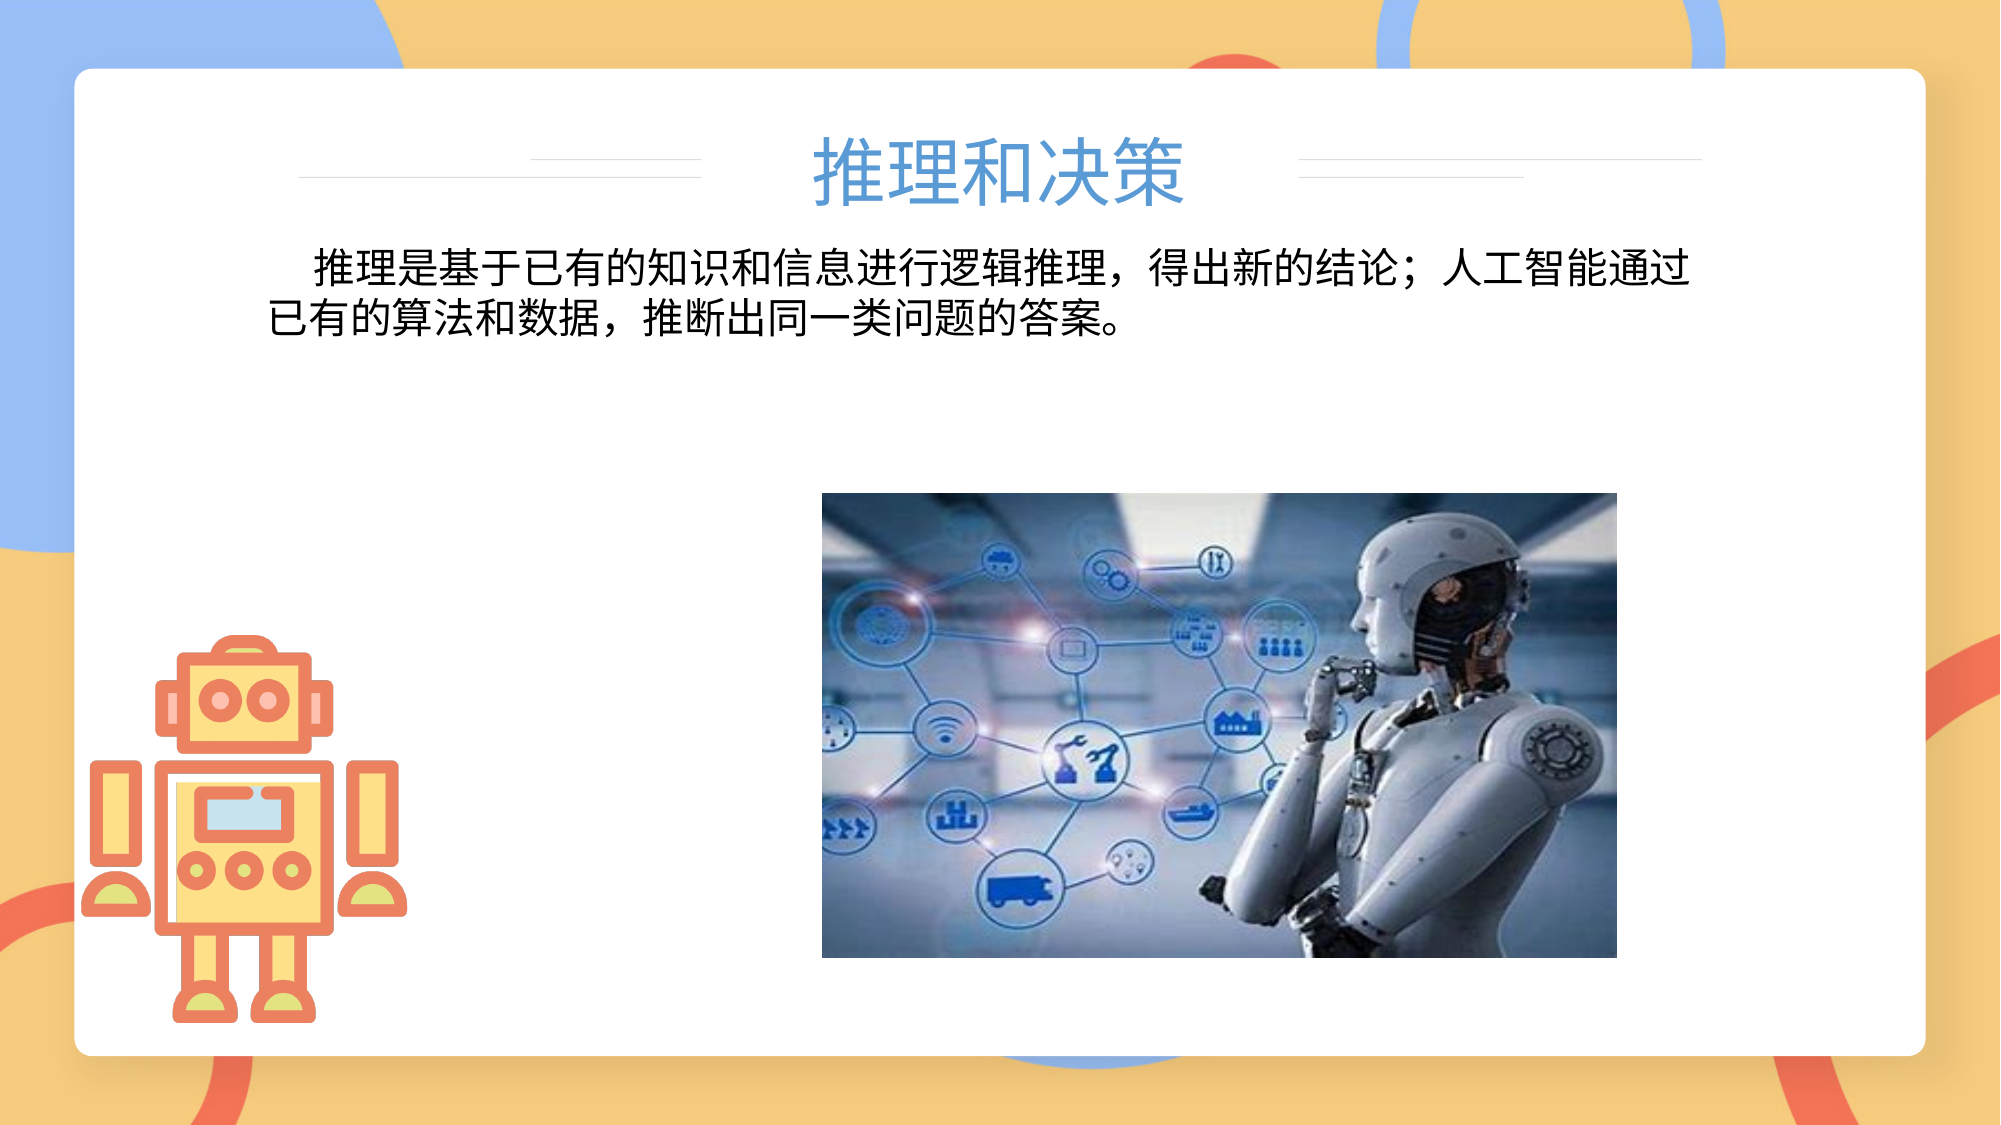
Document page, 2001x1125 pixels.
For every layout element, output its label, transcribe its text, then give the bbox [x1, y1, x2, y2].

picture [0, 0, 2000, 1125]
text_box 推理是基于已有的知识和信息进行逻辑推理，得出新的结论；人工智能通过已有的算法和数据，推断出同一类问题的答案。 [251, 234, 1735, 350]
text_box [297, 159, 1702, 178]
text_box 推理和决策 [613, 117, 1384, 159]
text_box 推理和决策 [613, 178, 1384, 223]
